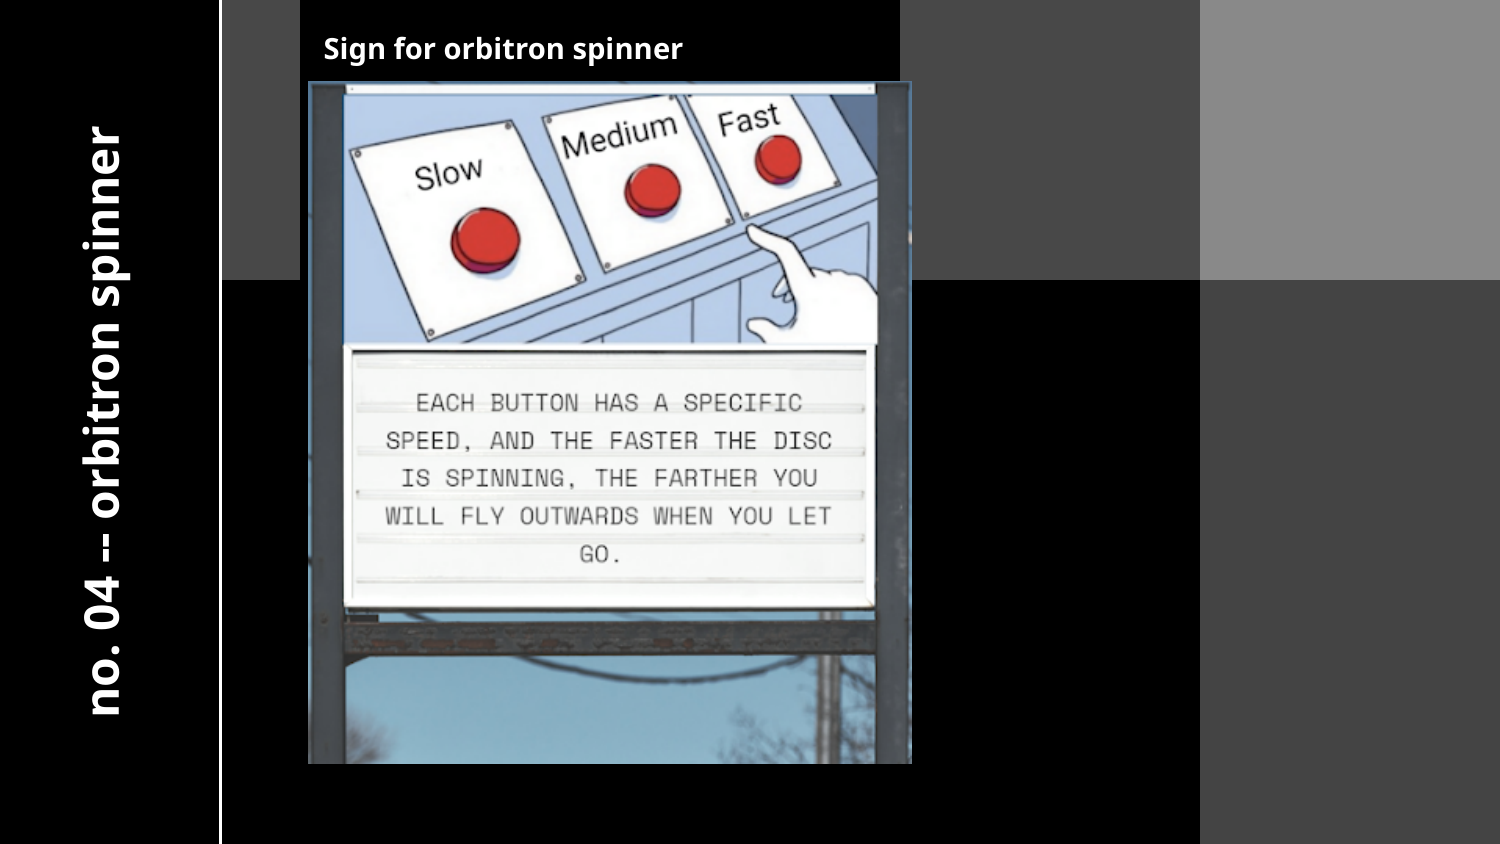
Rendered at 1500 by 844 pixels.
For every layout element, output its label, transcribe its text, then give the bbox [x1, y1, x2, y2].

subtitle Sign for orbitron spinner [308, 15, 872, 80]
text_box [0, 0, 221, 844]
picture [221, 0, 1500, 844]
title no. 04 -- orbitron spinner [56, 88, 151, 757]
